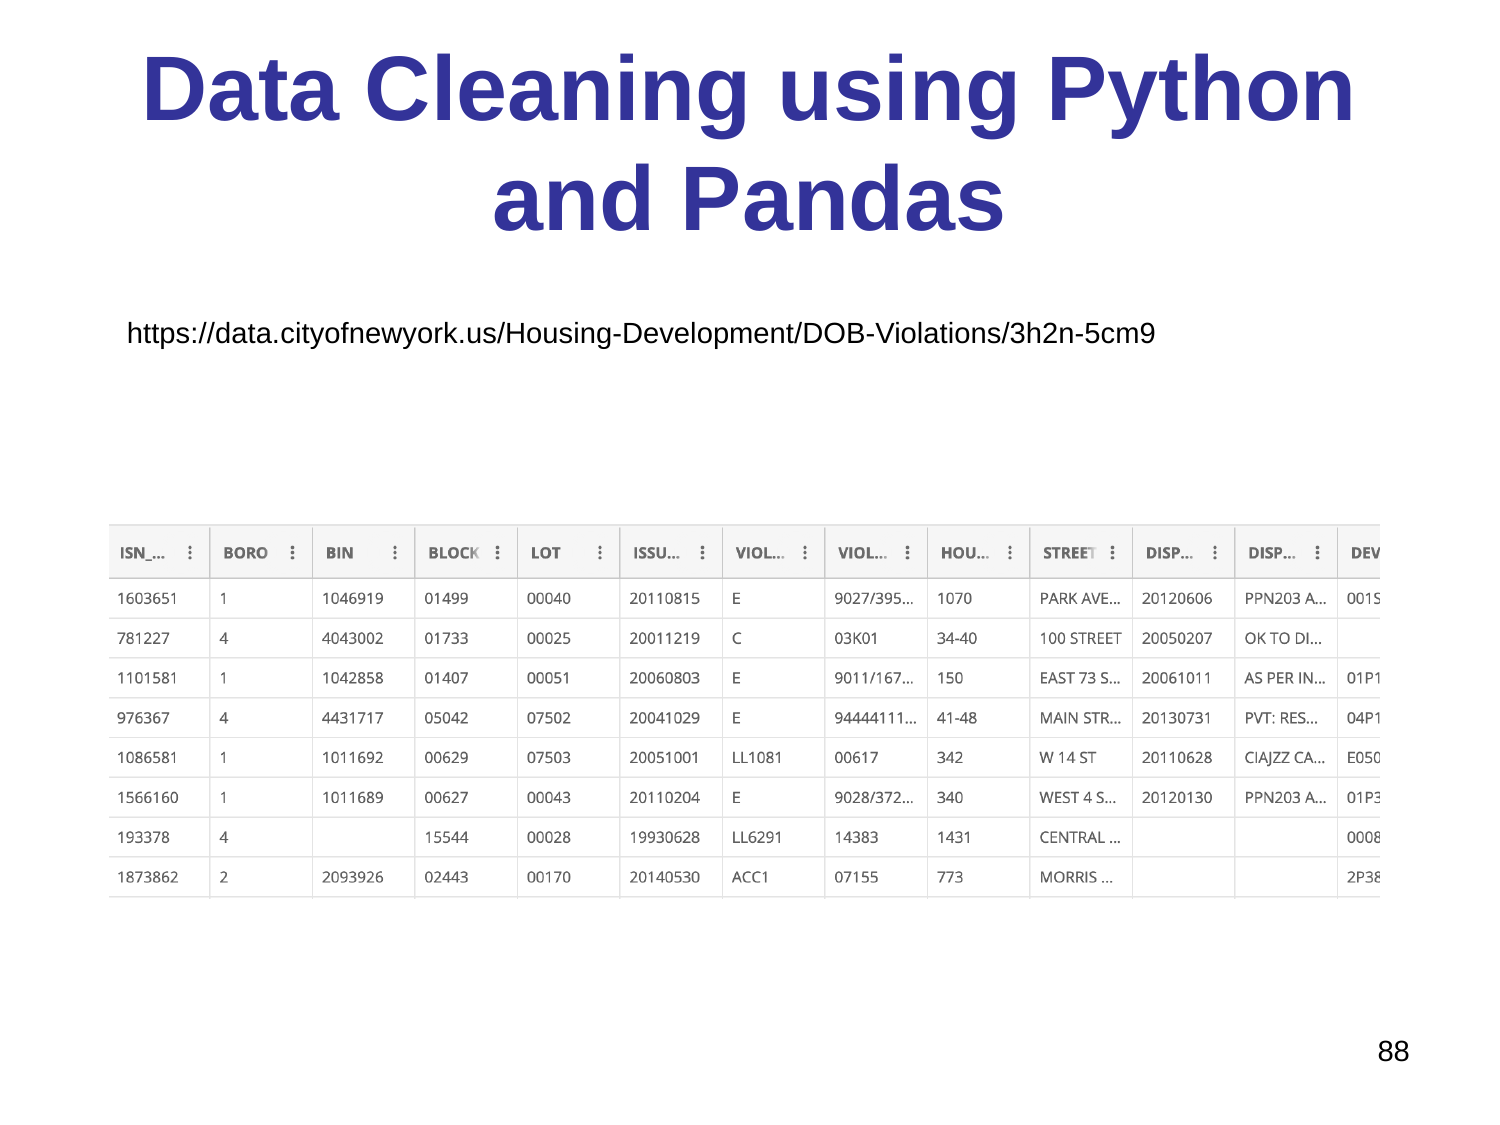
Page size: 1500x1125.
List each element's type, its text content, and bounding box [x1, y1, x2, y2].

text_box [49, 172, 1447, 279]
picture [109, 524, 1380, 899]
title Data Cleaning using Python and Pandas [75, 45, 1425, 233]
slide_number 88 [1074, 1024, 1425, 1103]
text_box https://data.cityofnewyork.us/Housing-Development/DOB-Violations/3h2n-5cm9 [112, 307, 1447, 358]
